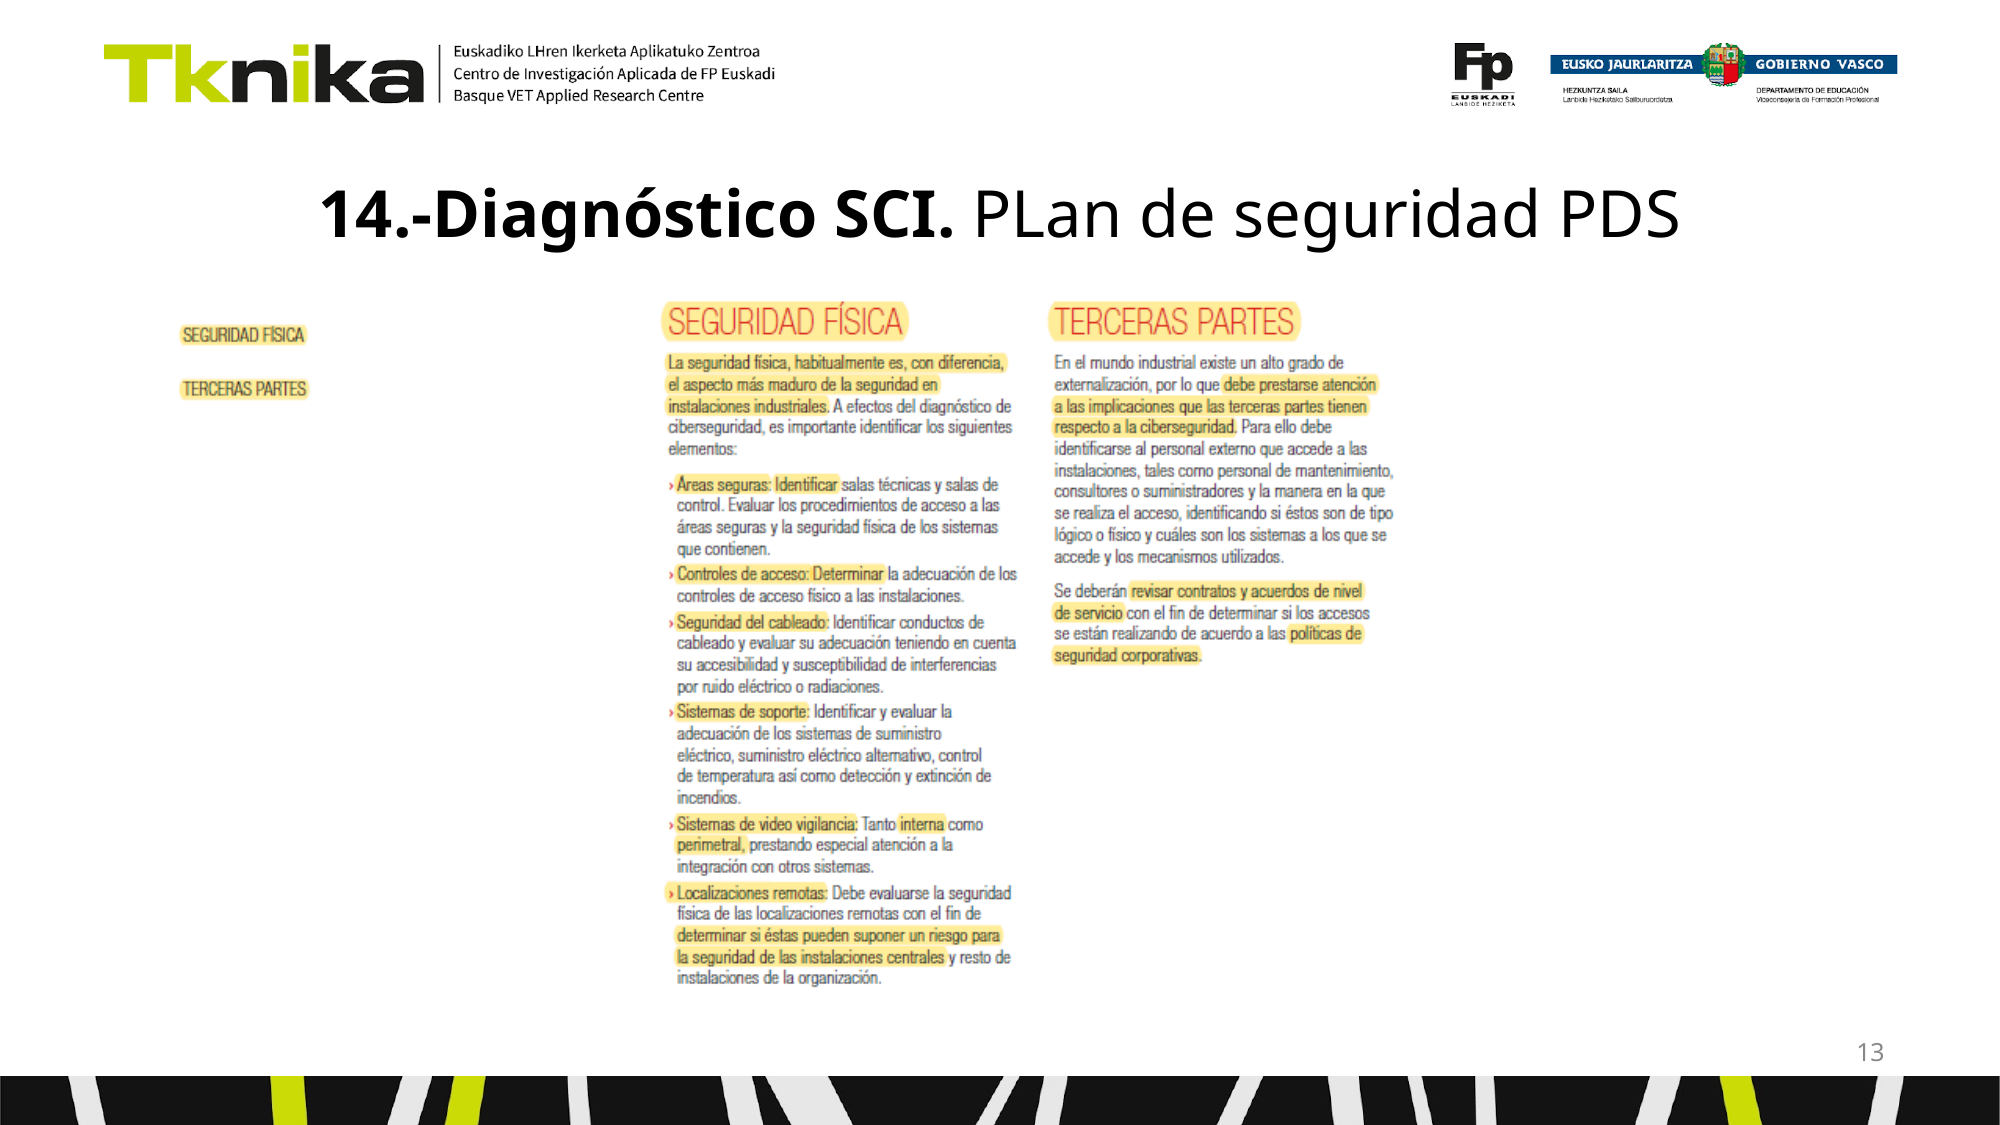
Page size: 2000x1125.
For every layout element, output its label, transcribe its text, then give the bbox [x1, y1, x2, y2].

picture [640, 258, 1434, 1056]
title 14.-Diagnóstico SCI. PLan de seguridad PDS [207, 164, 1792, 259]
slide_number ‹#› [1433, 1023, 1900, 1084]
picture [158, 312, 398, 426]
picture [102, 42, 1898, 106]
picture [0, 1076, 2000, 1125]
